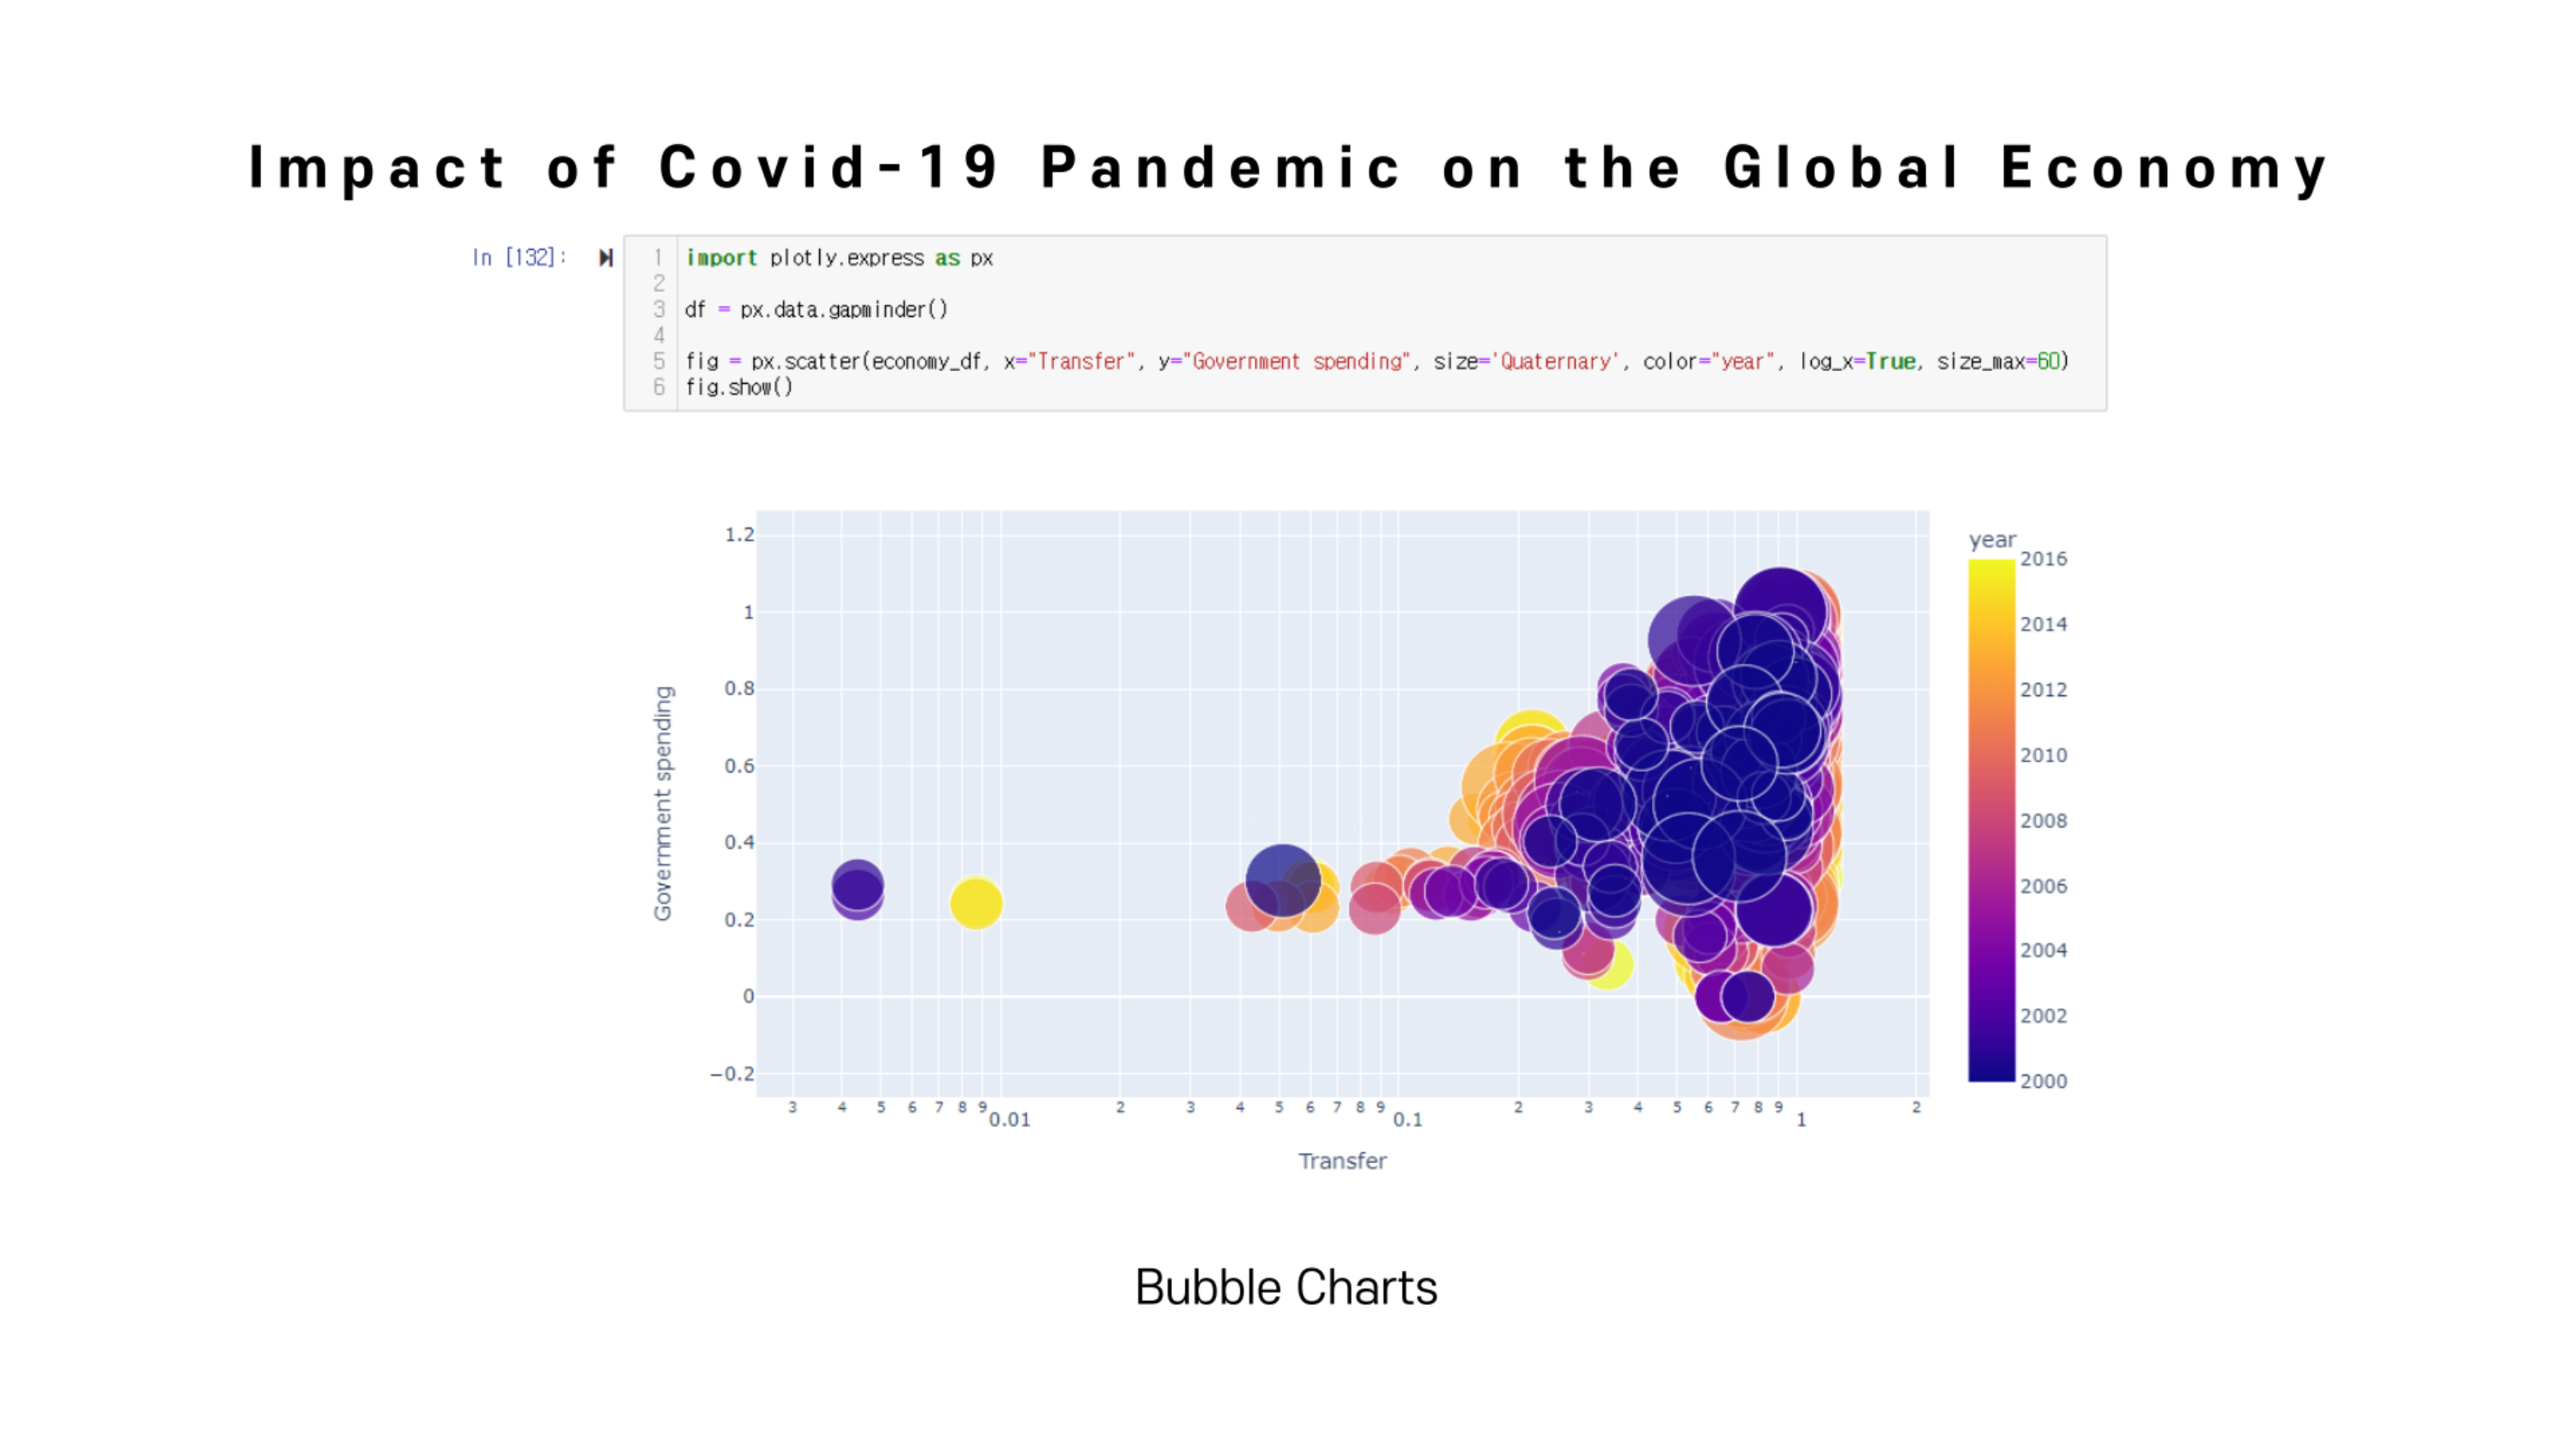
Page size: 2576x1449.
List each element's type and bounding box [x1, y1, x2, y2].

picture [0, 119, 2350, 226]
picture [592, 1247, 1459, 1327]
text_box [452, 227, 2123, 1210]
